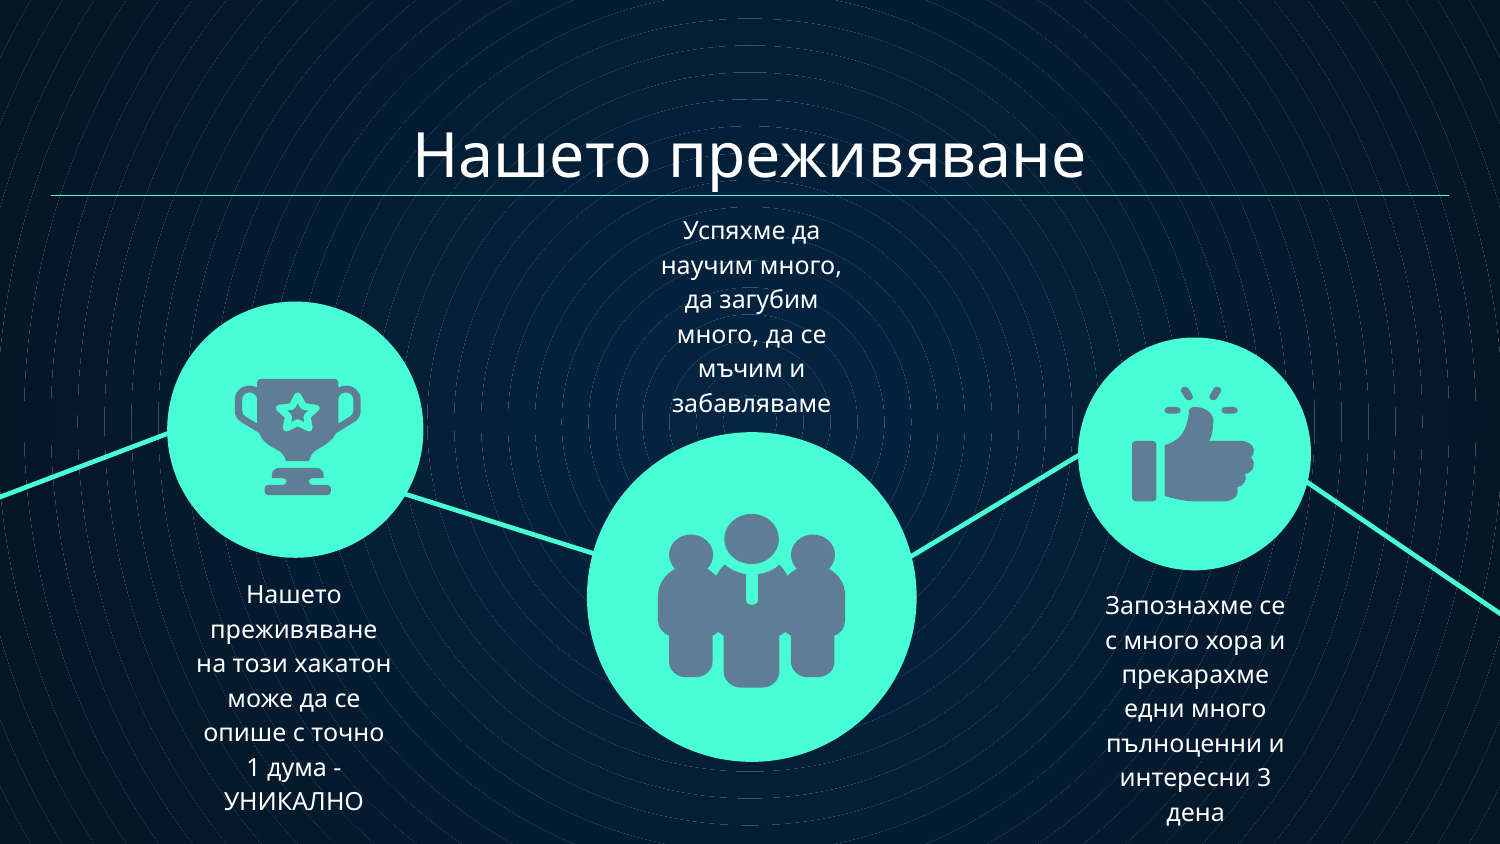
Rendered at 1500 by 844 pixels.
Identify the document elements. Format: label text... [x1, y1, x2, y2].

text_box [657, 513, 846, 688]
subtitle Нашето преживяване на този хакатон може да се опише с точно 1 дума - УНИКАЛНО [179, 559, 409, 642]
subtitle Успяхме да научим много, да загубим много, да се мъчим и забавляваме [637, 204, 867, 278]
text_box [1131, 386, 1258, 502]
text_box [1080, 337, 1311, 570]
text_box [823, 431, 1118, 610]
title Нашето преживяване [51, 105, 1449, 195]
text_box [586, 575, 916, 762]
text_box [630, 432, 818, 517]
subtitle Запознахме се с много хора и прекарахме едни много пълноценни и интересни 3 дена [1081, 570, 1310, 733]
text_box [168, 301, 424, 558]
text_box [1252, 445, 1500, 640]
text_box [234, 378, 361, 496]
title Нашето преживяване [867, 202, 1449, 206]
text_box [0, 416, 212, 535]
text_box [384, 487, 648, 571]
